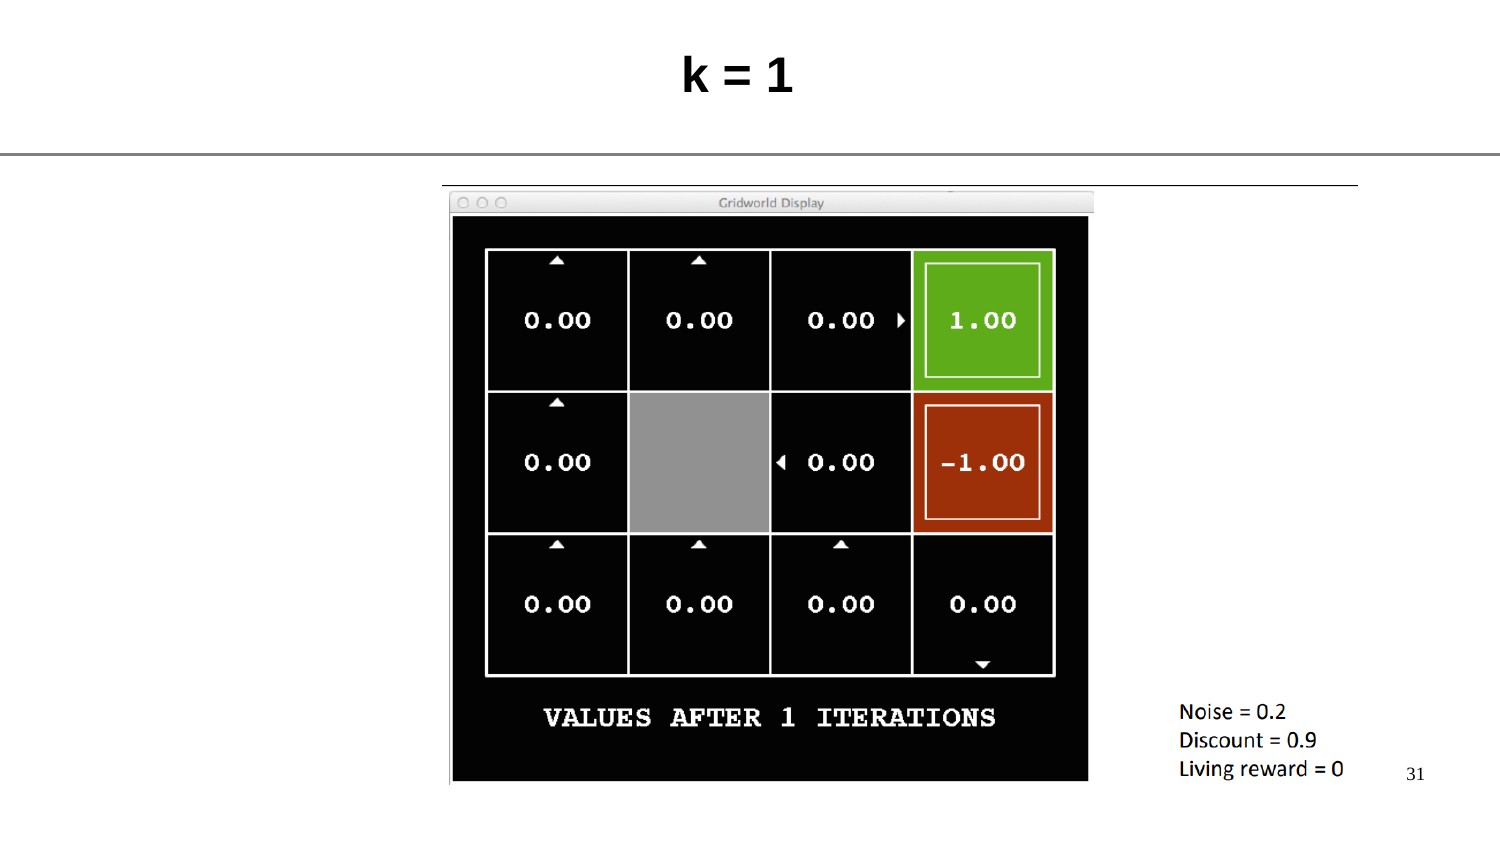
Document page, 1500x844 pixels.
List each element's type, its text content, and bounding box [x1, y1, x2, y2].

text_box k = 1 [681, 46, 819, 103]
text_box 31 [1406, 763, 1450, 784]
picture [442, 185, 1359, 785]
